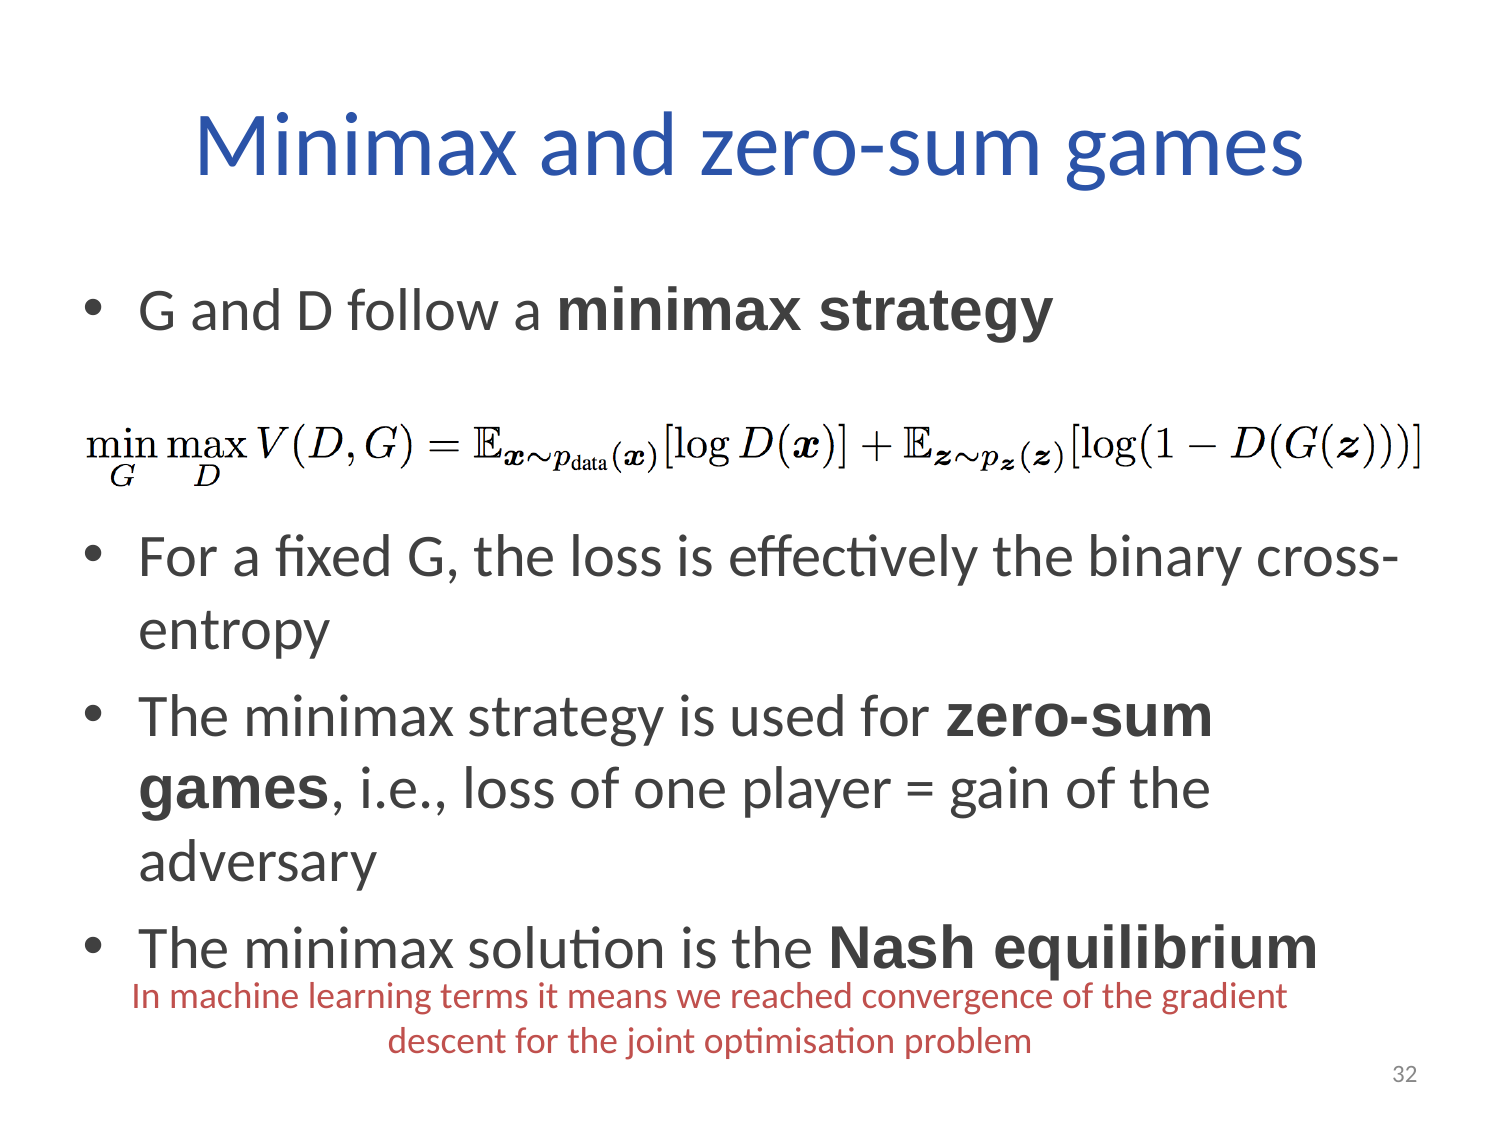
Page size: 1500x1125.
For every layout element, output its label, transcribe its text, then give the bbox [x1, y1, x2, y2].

slide_number 32 [1074, 1051, 1426, 1094]
picture [74, 415, 1426, 492]
title Minimax and zero-sum games [74, 14, 1426, 263]
list G and D follow a minimax strategy For a fixed G, the loss is effectively the binary cross-entropy The minimax strategy is used for zero-sum games, i.e., loss of one player = gain of the adversary The minimax solution is the Nash equilibrium [74, 497, 1426, 1125]
text_box In machine learning terms it means we reached convergence of the gradient descent for the joint optimisation problem [123, 963, 1298, 1068]
list G and D follow a minimax strategy For a fixed G, the loss is effectively the binary cross-entropy The minimax strategy is used for zero-sum games, i.e., loss of one player = gain of the adversary The minimax solution is the Nash equilibrium [74, 263, 1426, 415]
